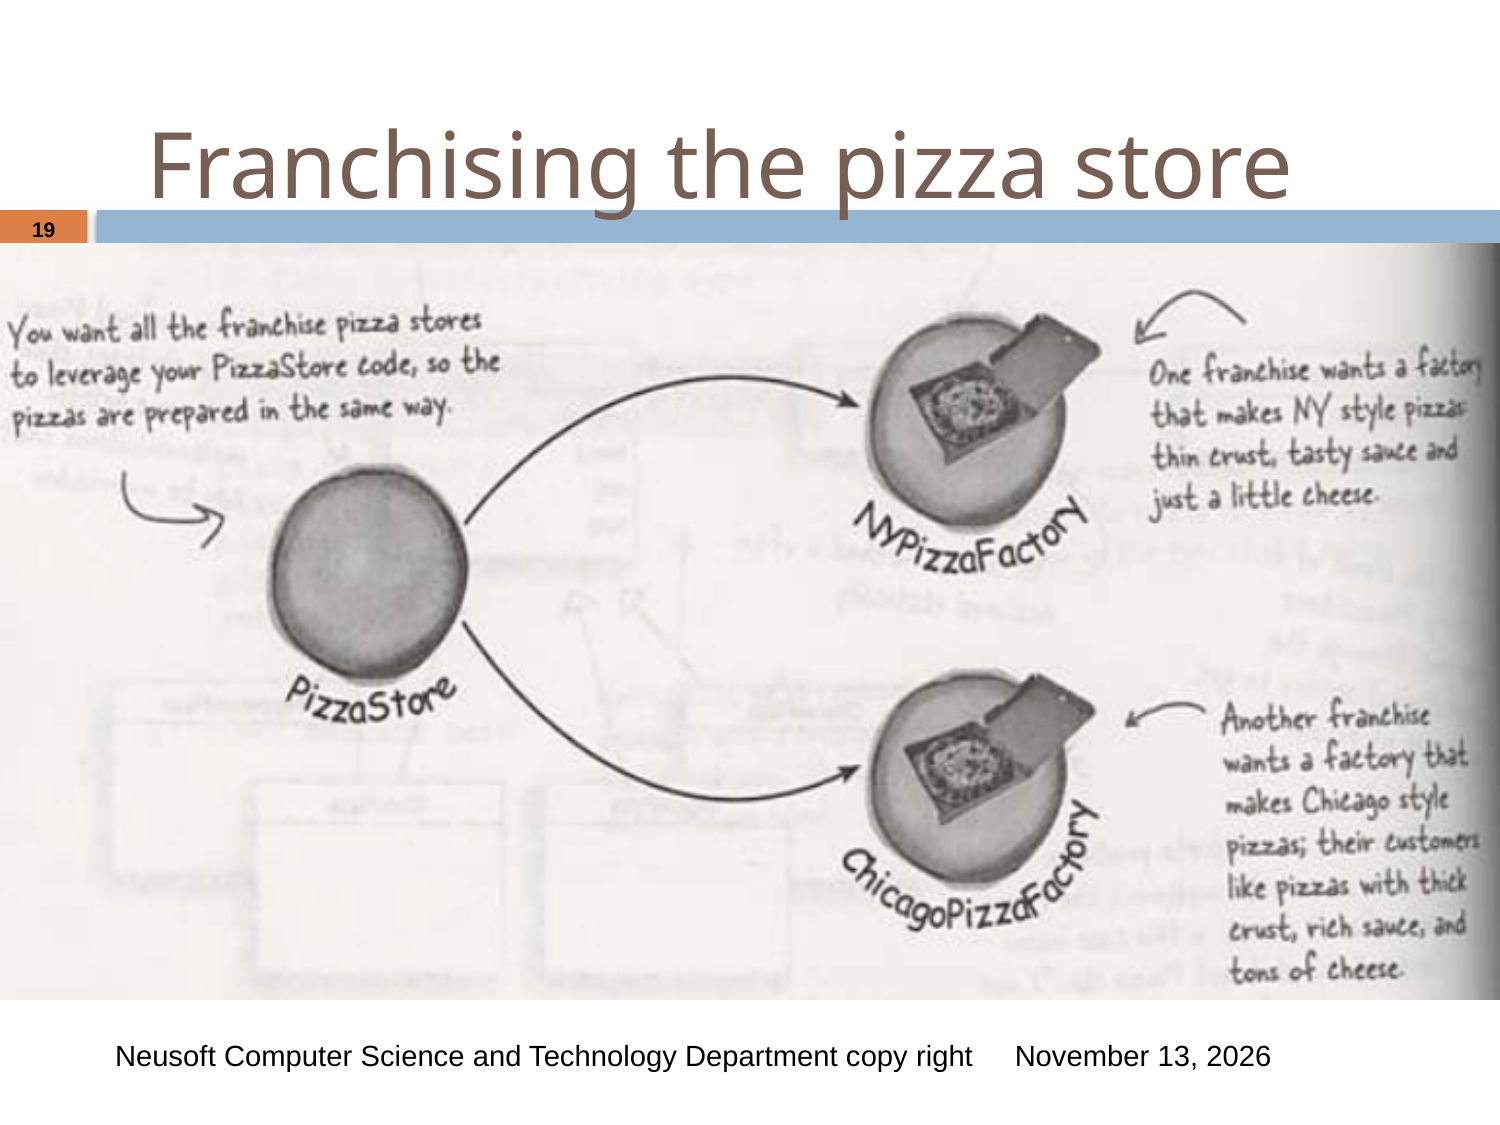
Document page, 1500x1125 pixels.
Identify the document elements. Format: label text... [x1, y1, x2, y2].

slide_number 19 [0, 208, 88, 243]
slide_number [999, 1025, 1438, 1085]
footer Neusoft Computer Science and Technology Department copy right [99, 1024, 990, 1085]
title Franchising the pizza store [131, 68, 1394, 242]
picture [0, 243, 1500, 1000]
